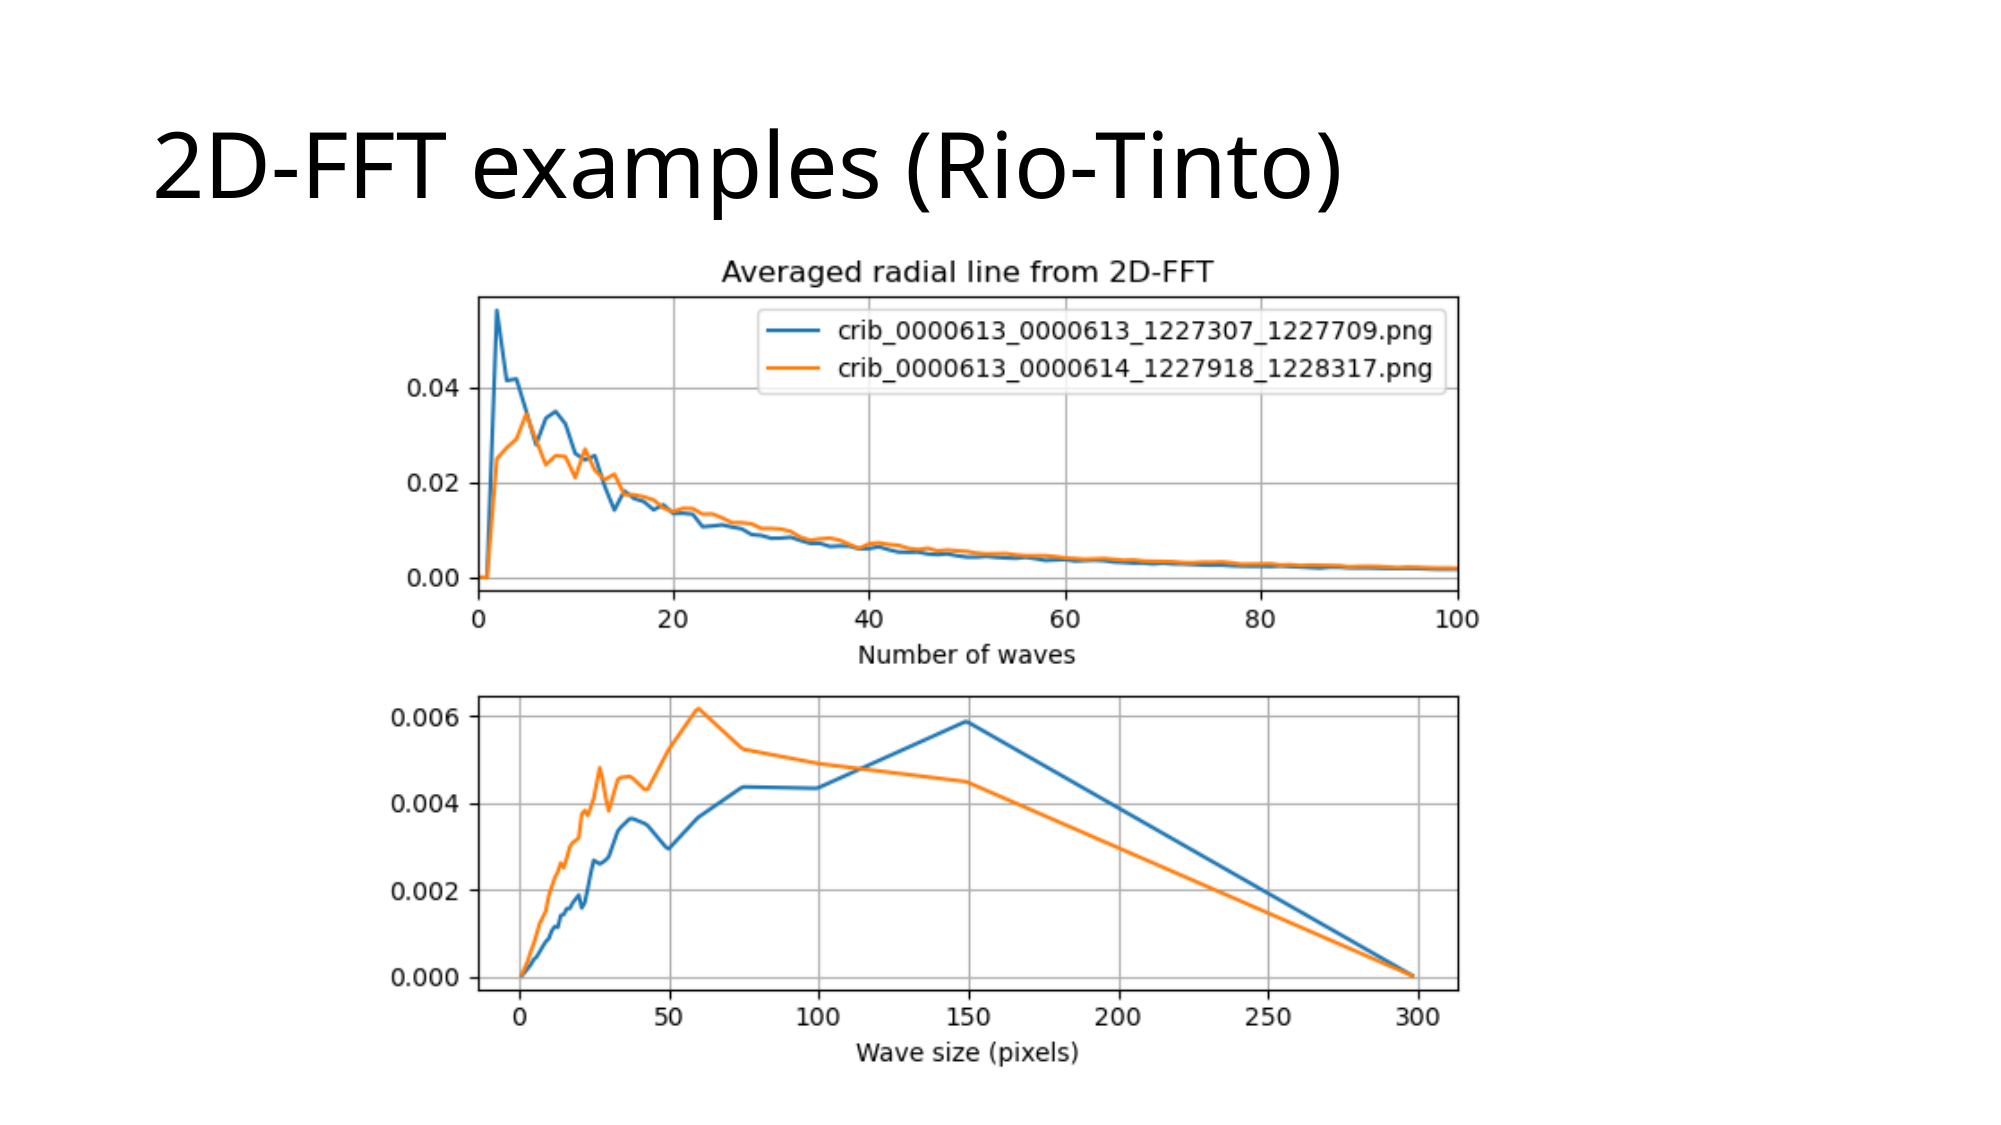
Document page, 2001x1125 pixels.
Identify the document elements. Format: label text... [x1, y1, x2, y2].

title 2D-FFT examples (Rio-Tinto) [137, 59, 1863, 278]
picture [361, 234, 1508, 1094]
